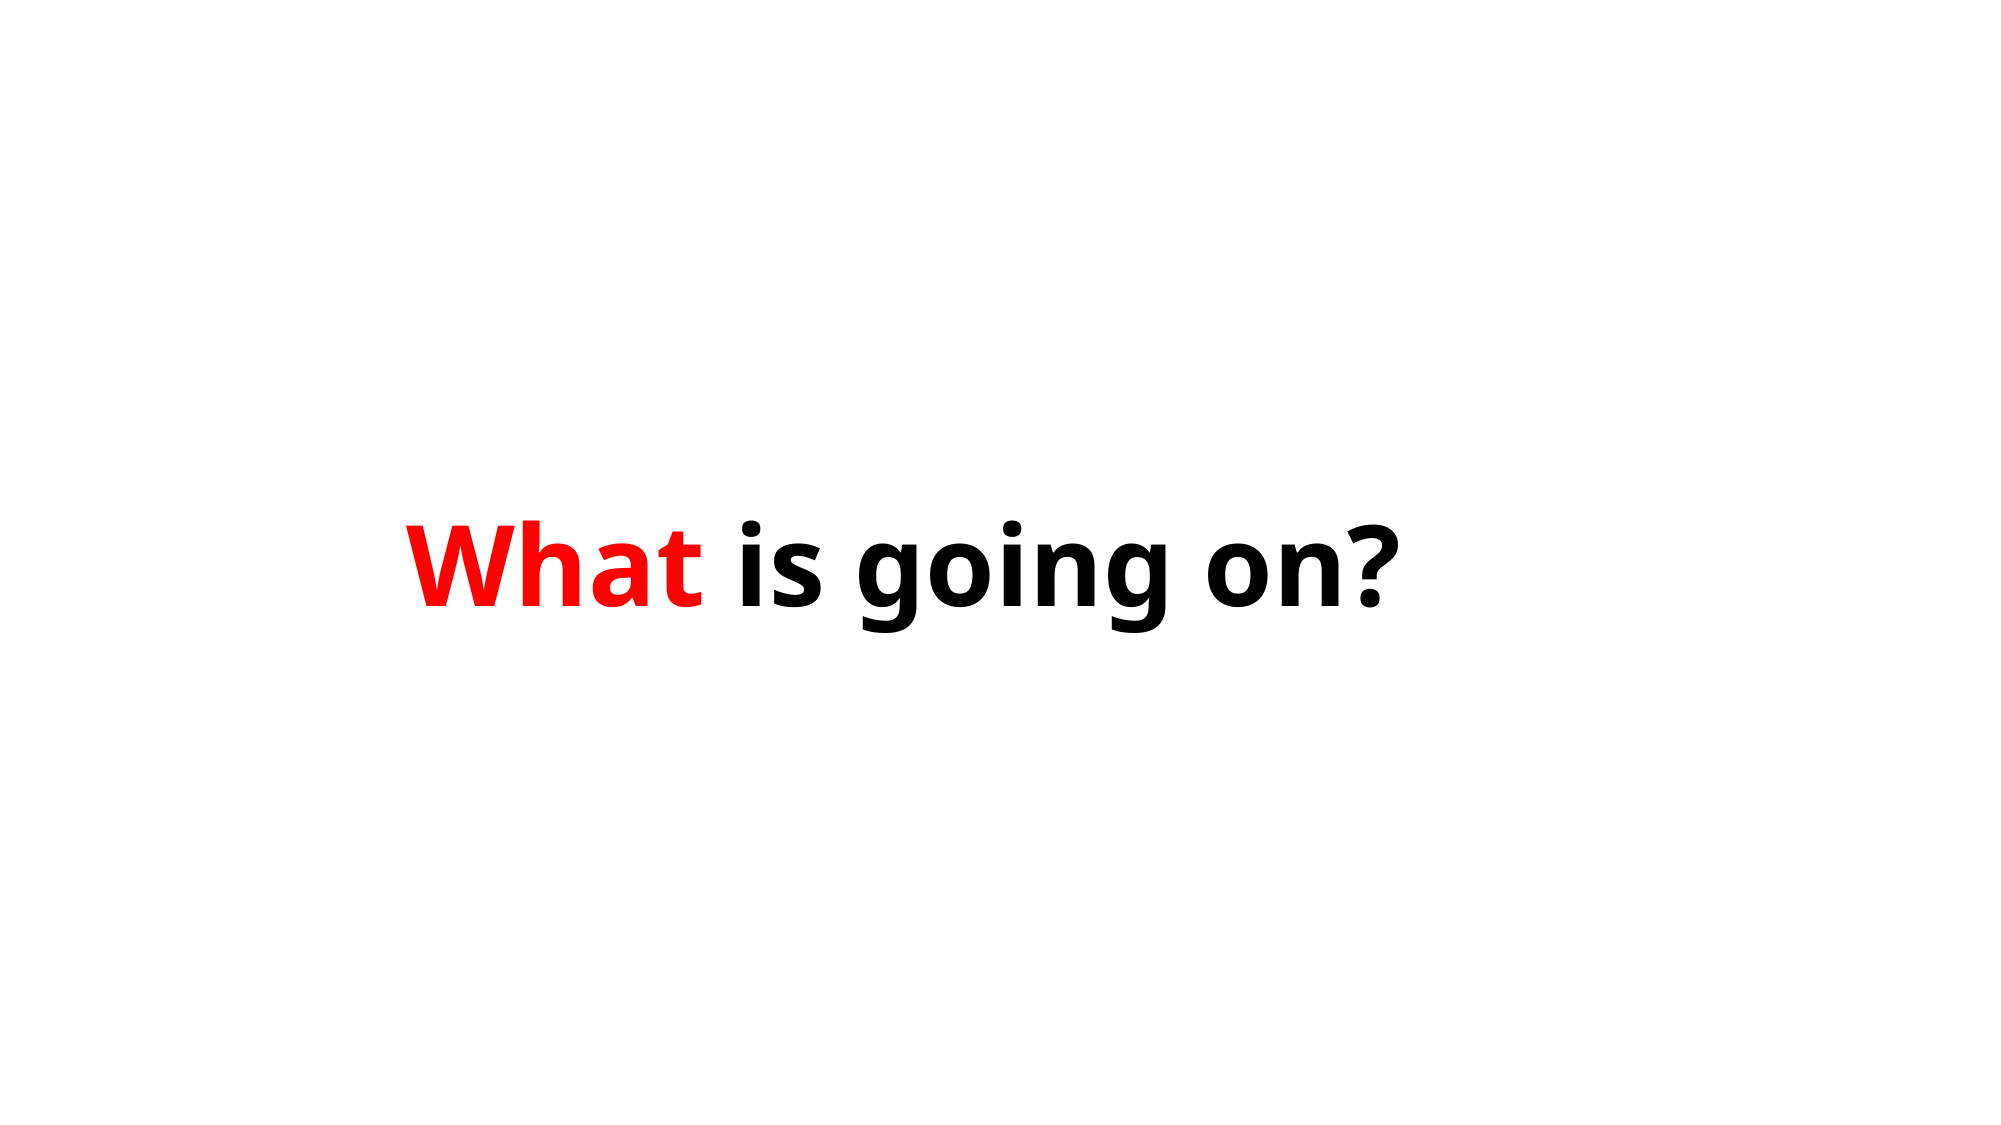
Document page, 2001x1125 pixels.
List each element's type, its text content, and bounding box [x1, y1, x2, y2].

text_box What is going on? [391, 486, 1609, 637]
